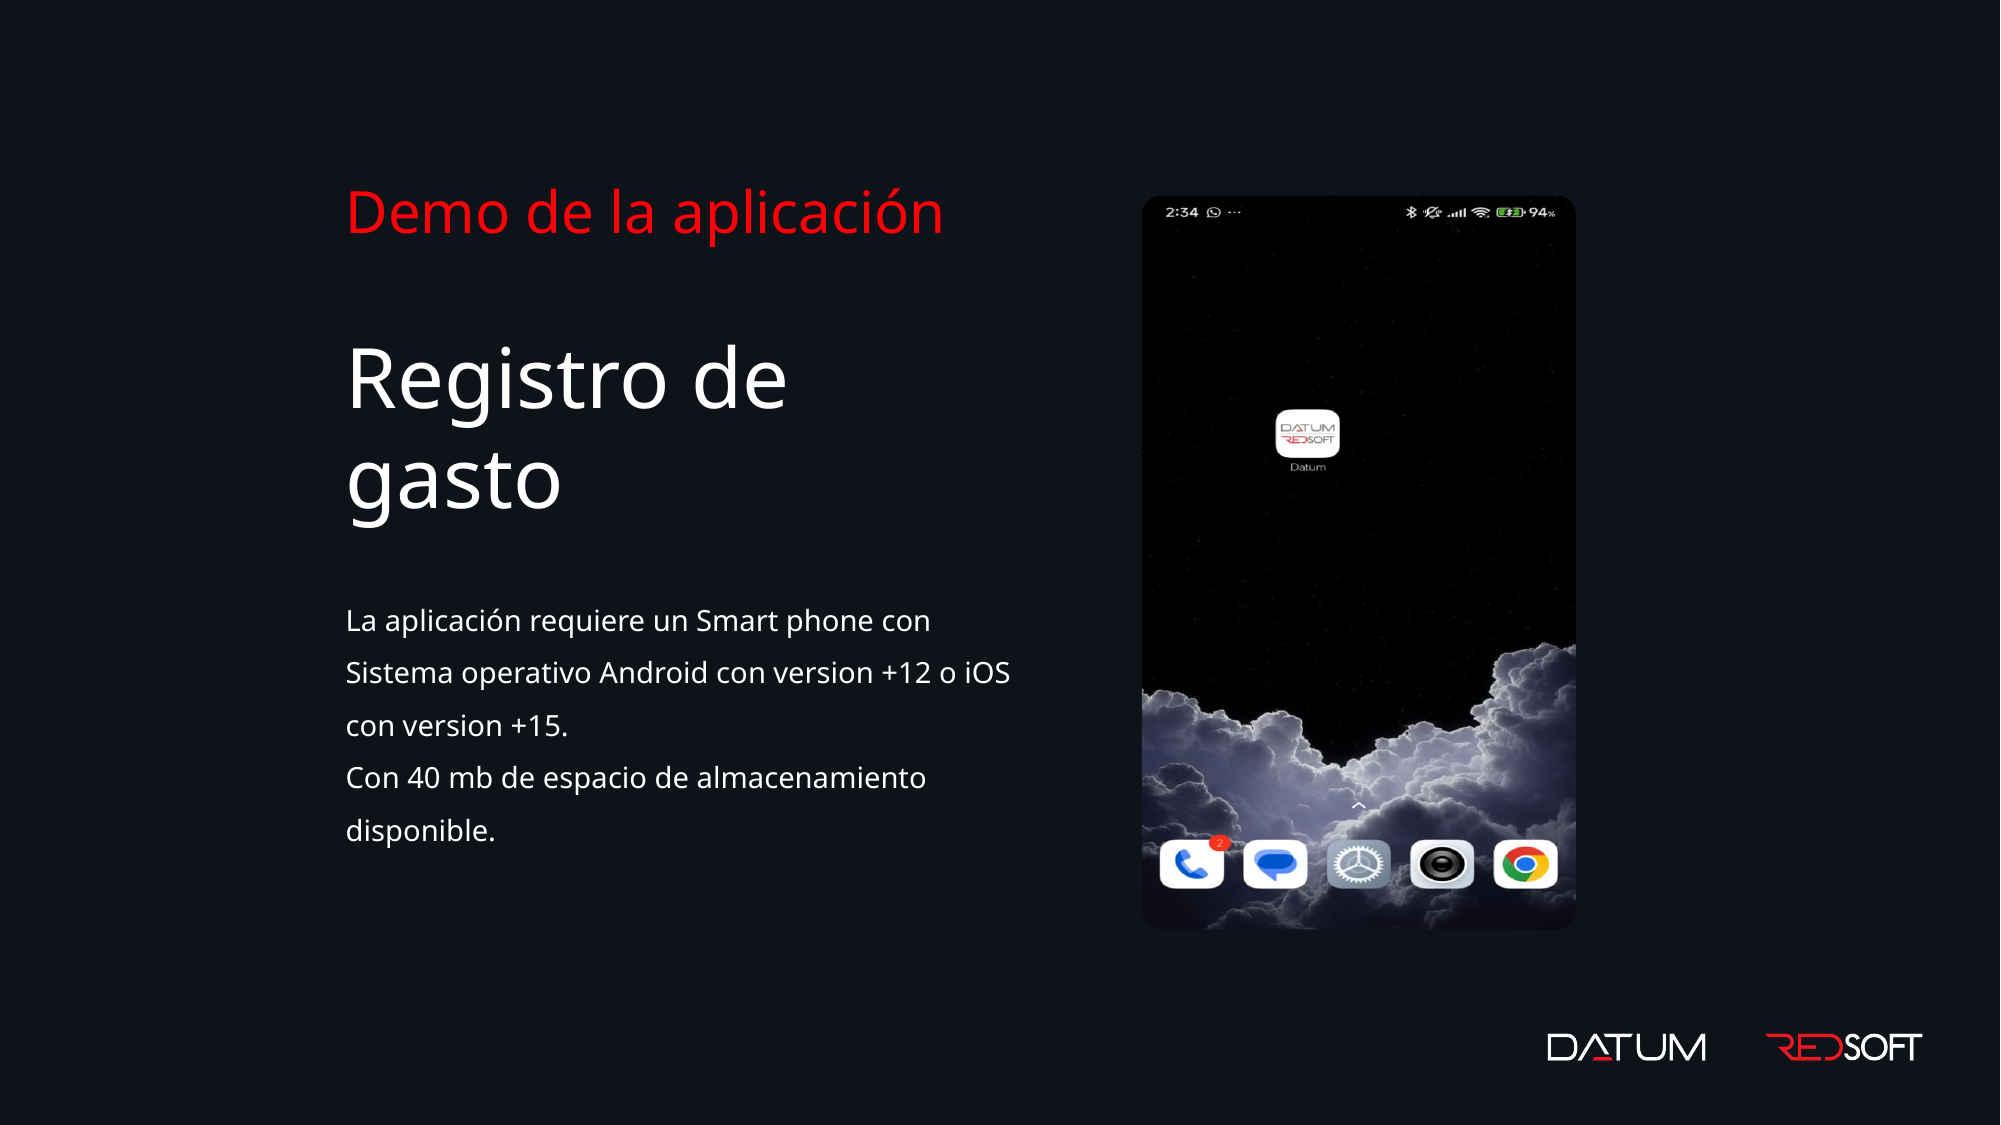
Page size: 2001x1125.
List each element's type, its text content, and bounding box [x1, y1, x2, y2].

text_box Demo de la aplicación [330, 167, 1082, 253]
picture [1524, 1004, 1946, 1090]
picture [1141, 195, 1577, 930]
text_box La aplicación requiere un Smart phone con Sistema operativo Android con version +12 o iOS con version +15. Con 40 mb de espacio de almacenamiento disponible. [330, 577, 1040, 855]
text_box Registro de gasto [330, 317, 1040, 533]
